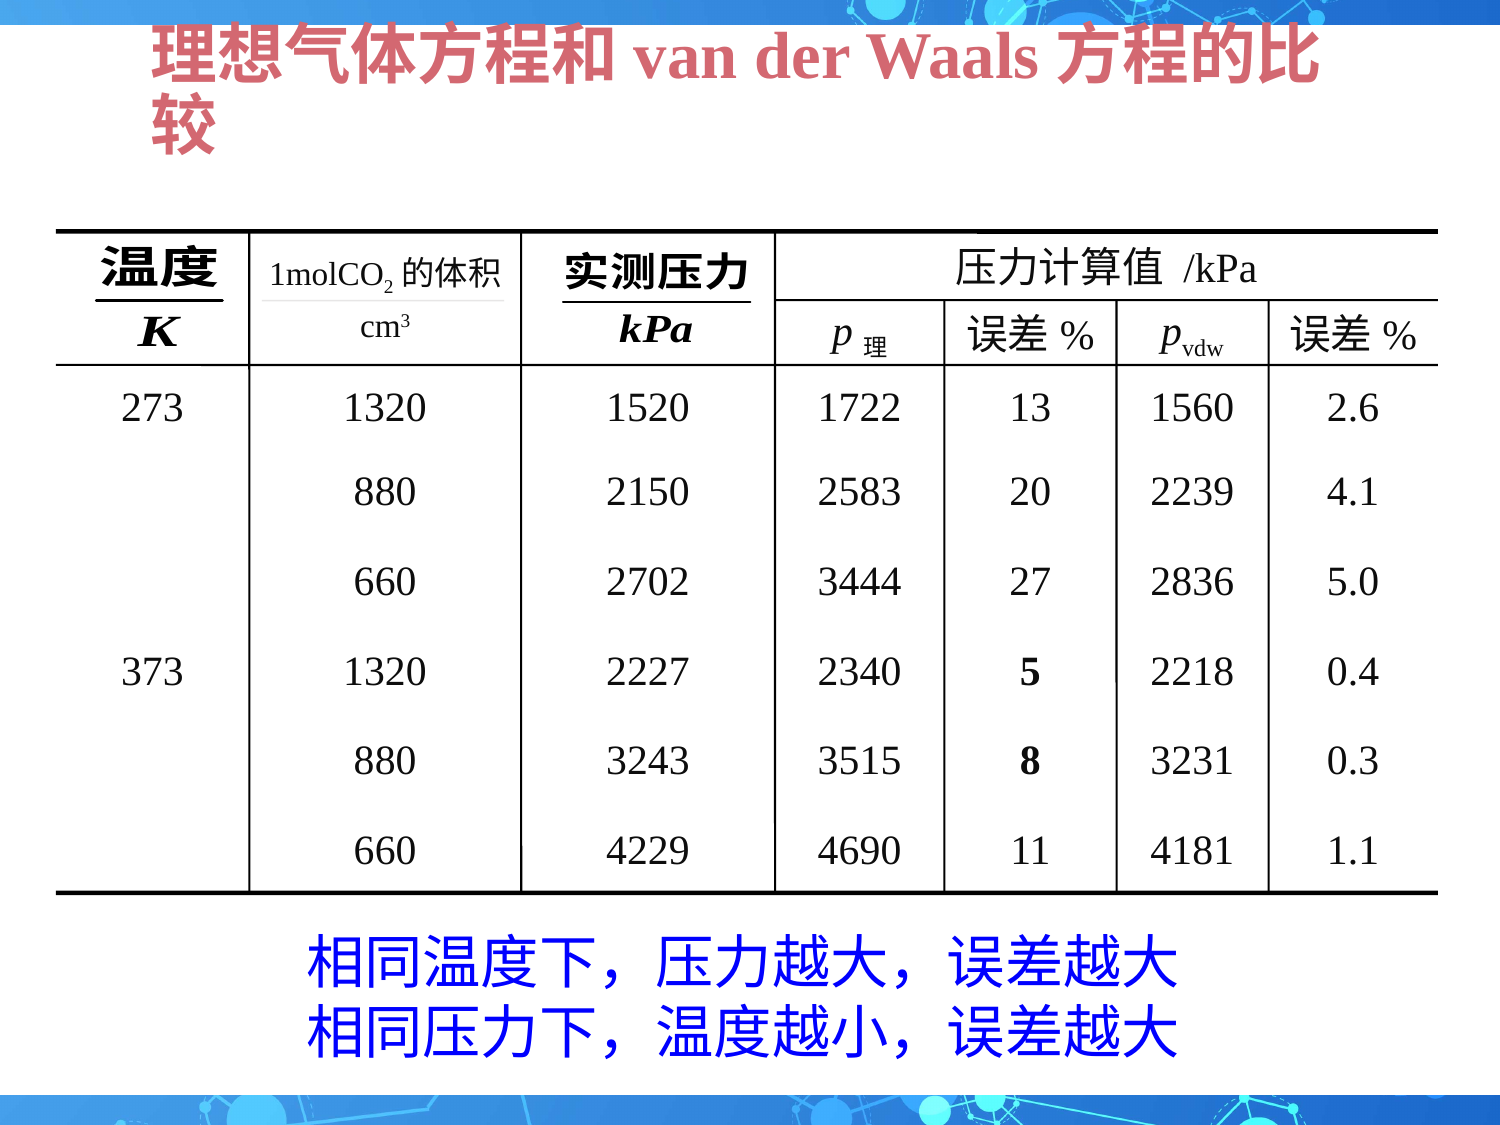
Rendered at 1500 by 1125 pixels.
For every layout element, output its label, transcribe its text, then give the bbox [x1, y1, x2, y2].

text_box 相同温度下，压力越大，误差越大 相同压力下，温度越小，误差越大 [152, 917, 1334, 1073]
picture [0, 1095, 1500, 1125]
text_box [55, 231, 1438, 893]
title 理想气体方程和van der Waals方程的比较 [135, 36, 1397, 149]
picture [0, 0, 1500, 25]
